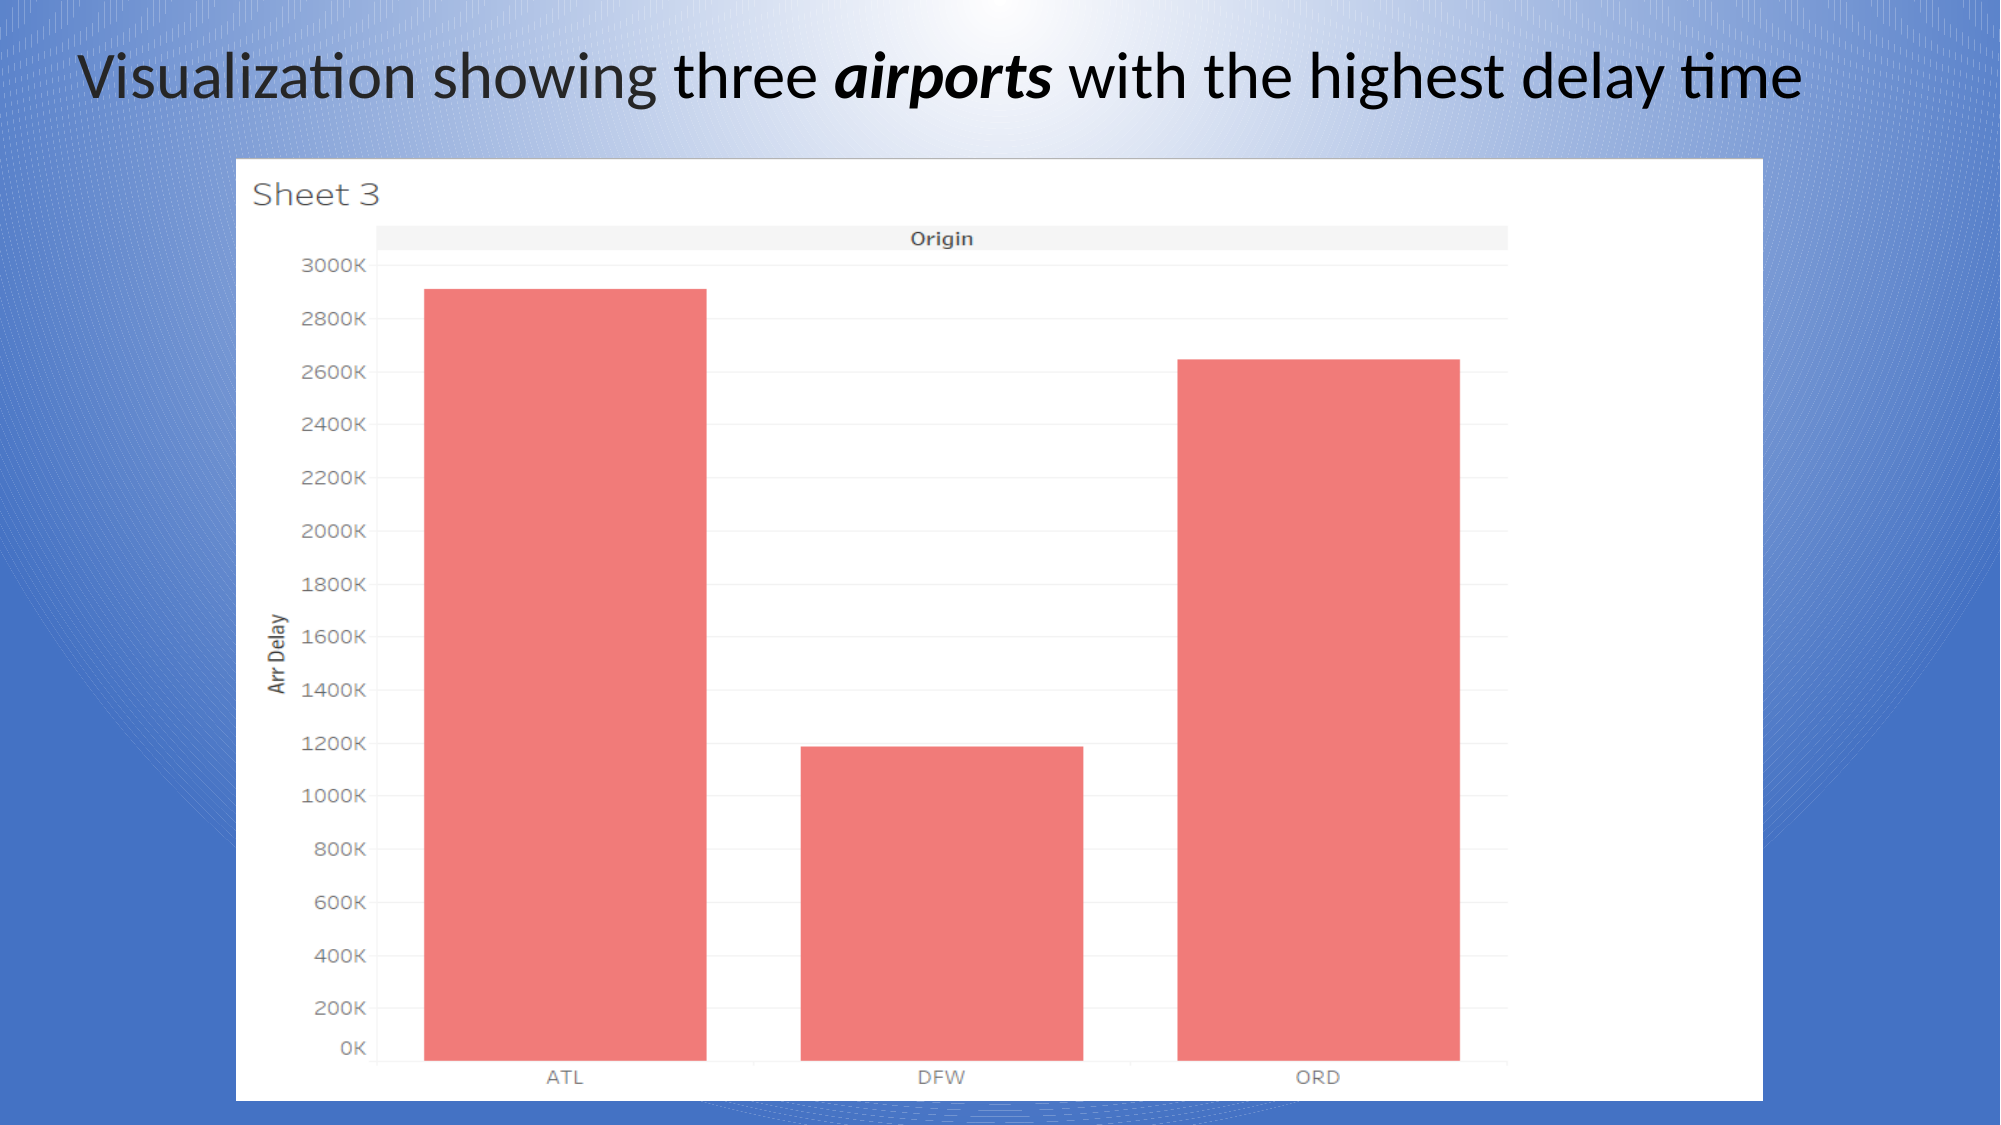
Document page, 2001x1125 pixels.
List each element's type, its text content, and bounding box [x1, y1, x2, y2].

text_box Visualization showing three airports with the highest delay time [62, 24, 1938, 119]
picture [236, 157, 1764, 1101]
